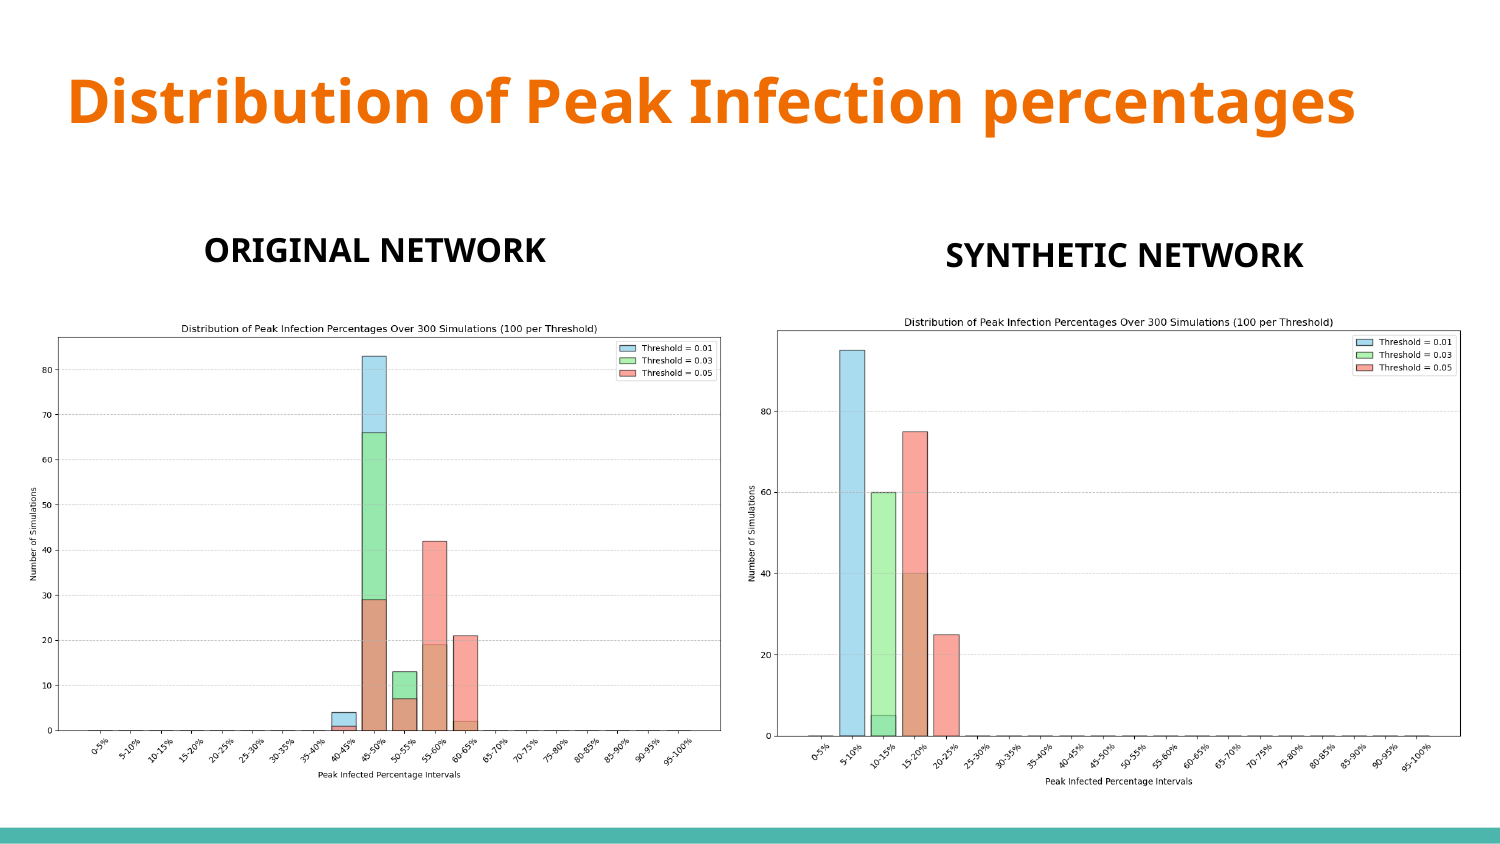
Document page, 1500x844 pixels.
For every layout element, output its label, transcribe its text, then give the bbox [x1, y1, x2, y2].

picture [21, 316, 729, 788]
picture [739, 309, 1469, 796]
title Distribution of Peak Infection percentages [51, 48, 1449, 164]
text_box SYNTHETIC NETWORK [749, 212, 1500, 289]
list ORIGINAL NETWORK [0, 207, 750, 284]
